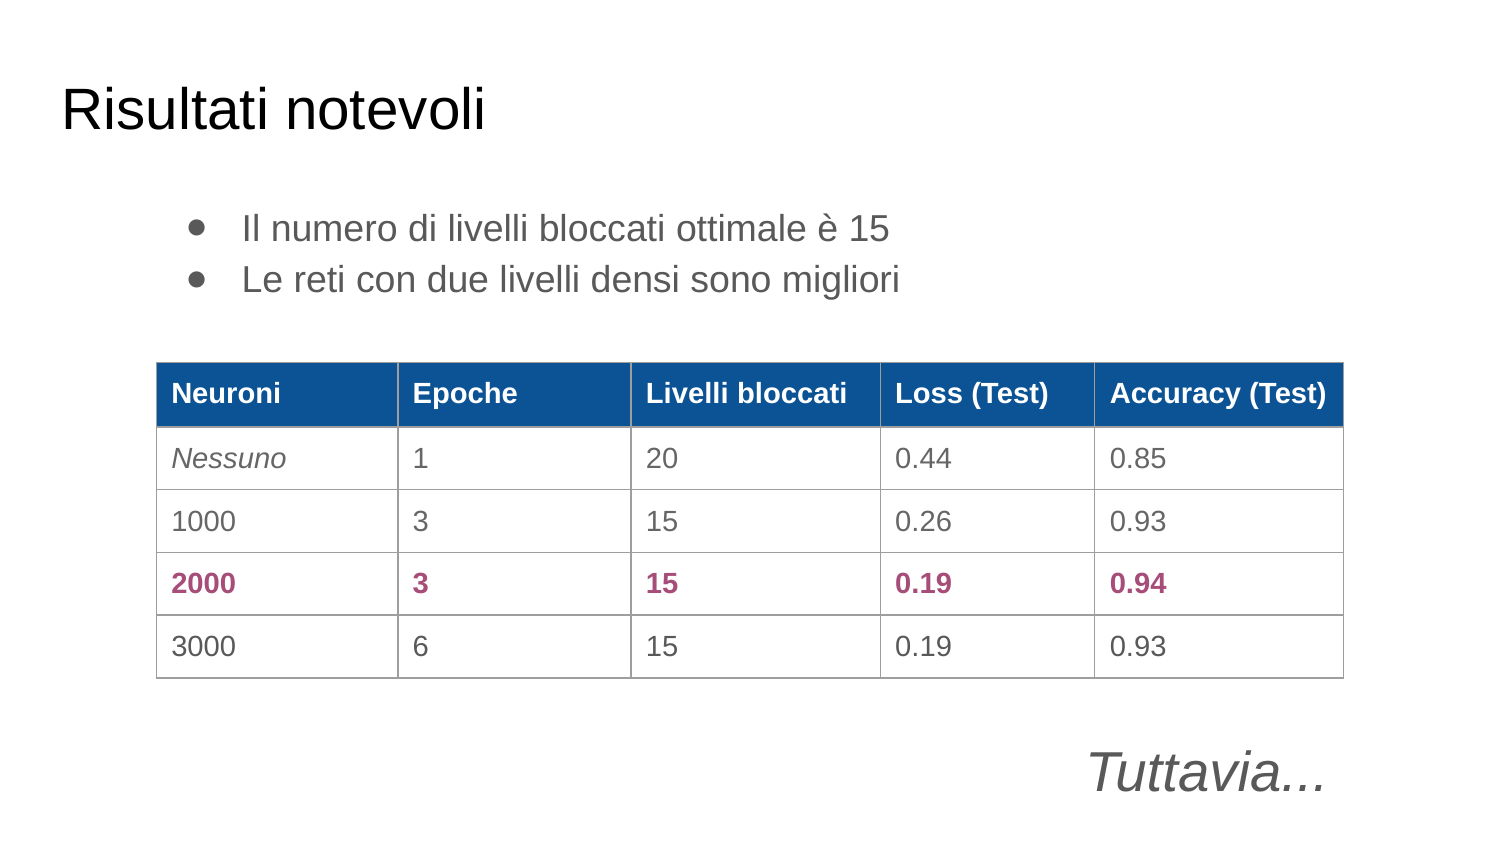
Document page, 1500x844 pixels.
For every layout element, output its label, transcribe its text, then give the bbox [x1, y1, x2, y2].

table_cell 3 [399, 490, 630, 552]
table_cell 20 [632, 428, 880, 489]
table_cell 0.93 [1095, 490, 1343, 552]
table_cell 3 [399, 553, 630, 614]
table_cell 0.94 [1095, 553, 1343, 614]
table_cell 6 [399, 616, 630, 677]
table_cell 0.93 [1095, 616, 1343, 677]
table_header Neuroni [157, 363, 397, 426]
table_cell 1000 [157, 490, 397, 552]
table_cell 1 [399, 428, 630, 489]
table_cell 0.44 [881, 428, 1094, 489]
table_header Accuracy (Test) [1095, 363, 1343, 426]
table_cell 3000 [157, 616, 397, 677]
table_cell 15 [632, 553, 880, 614]
title Risultati notevoli [46, 56, 1445, 151]
table_cell 15 [632, 490, 880, 552]
table_cell 0.19 [881, 616, 1094, 677]
table_cell 2000 [157, 553, 397, 614]
table_cell 0.85 [1095, 428, 1343, 489]
table_cell 0.19 [881, 553, 1094, 614]
table_header Loss (Test) [881, 363, 1094, 426]
table_header Livelli bloccati [632, 363, 880, 426]
table_cell 0.26 [881, 490, 1094, 552]
table_cell Nessuno [157, 428, 397, 489]
table_header Epoche [399, 363, 630, 426]
table_cell 15 [632, 616, 880, 677]
list Tuttavia... [156, 710, 1344, 805]
list Il numero di livelli bloccati ottimale è 15 Le reti con due livelli densi sono migliori [151, 181, 1340, 305]
